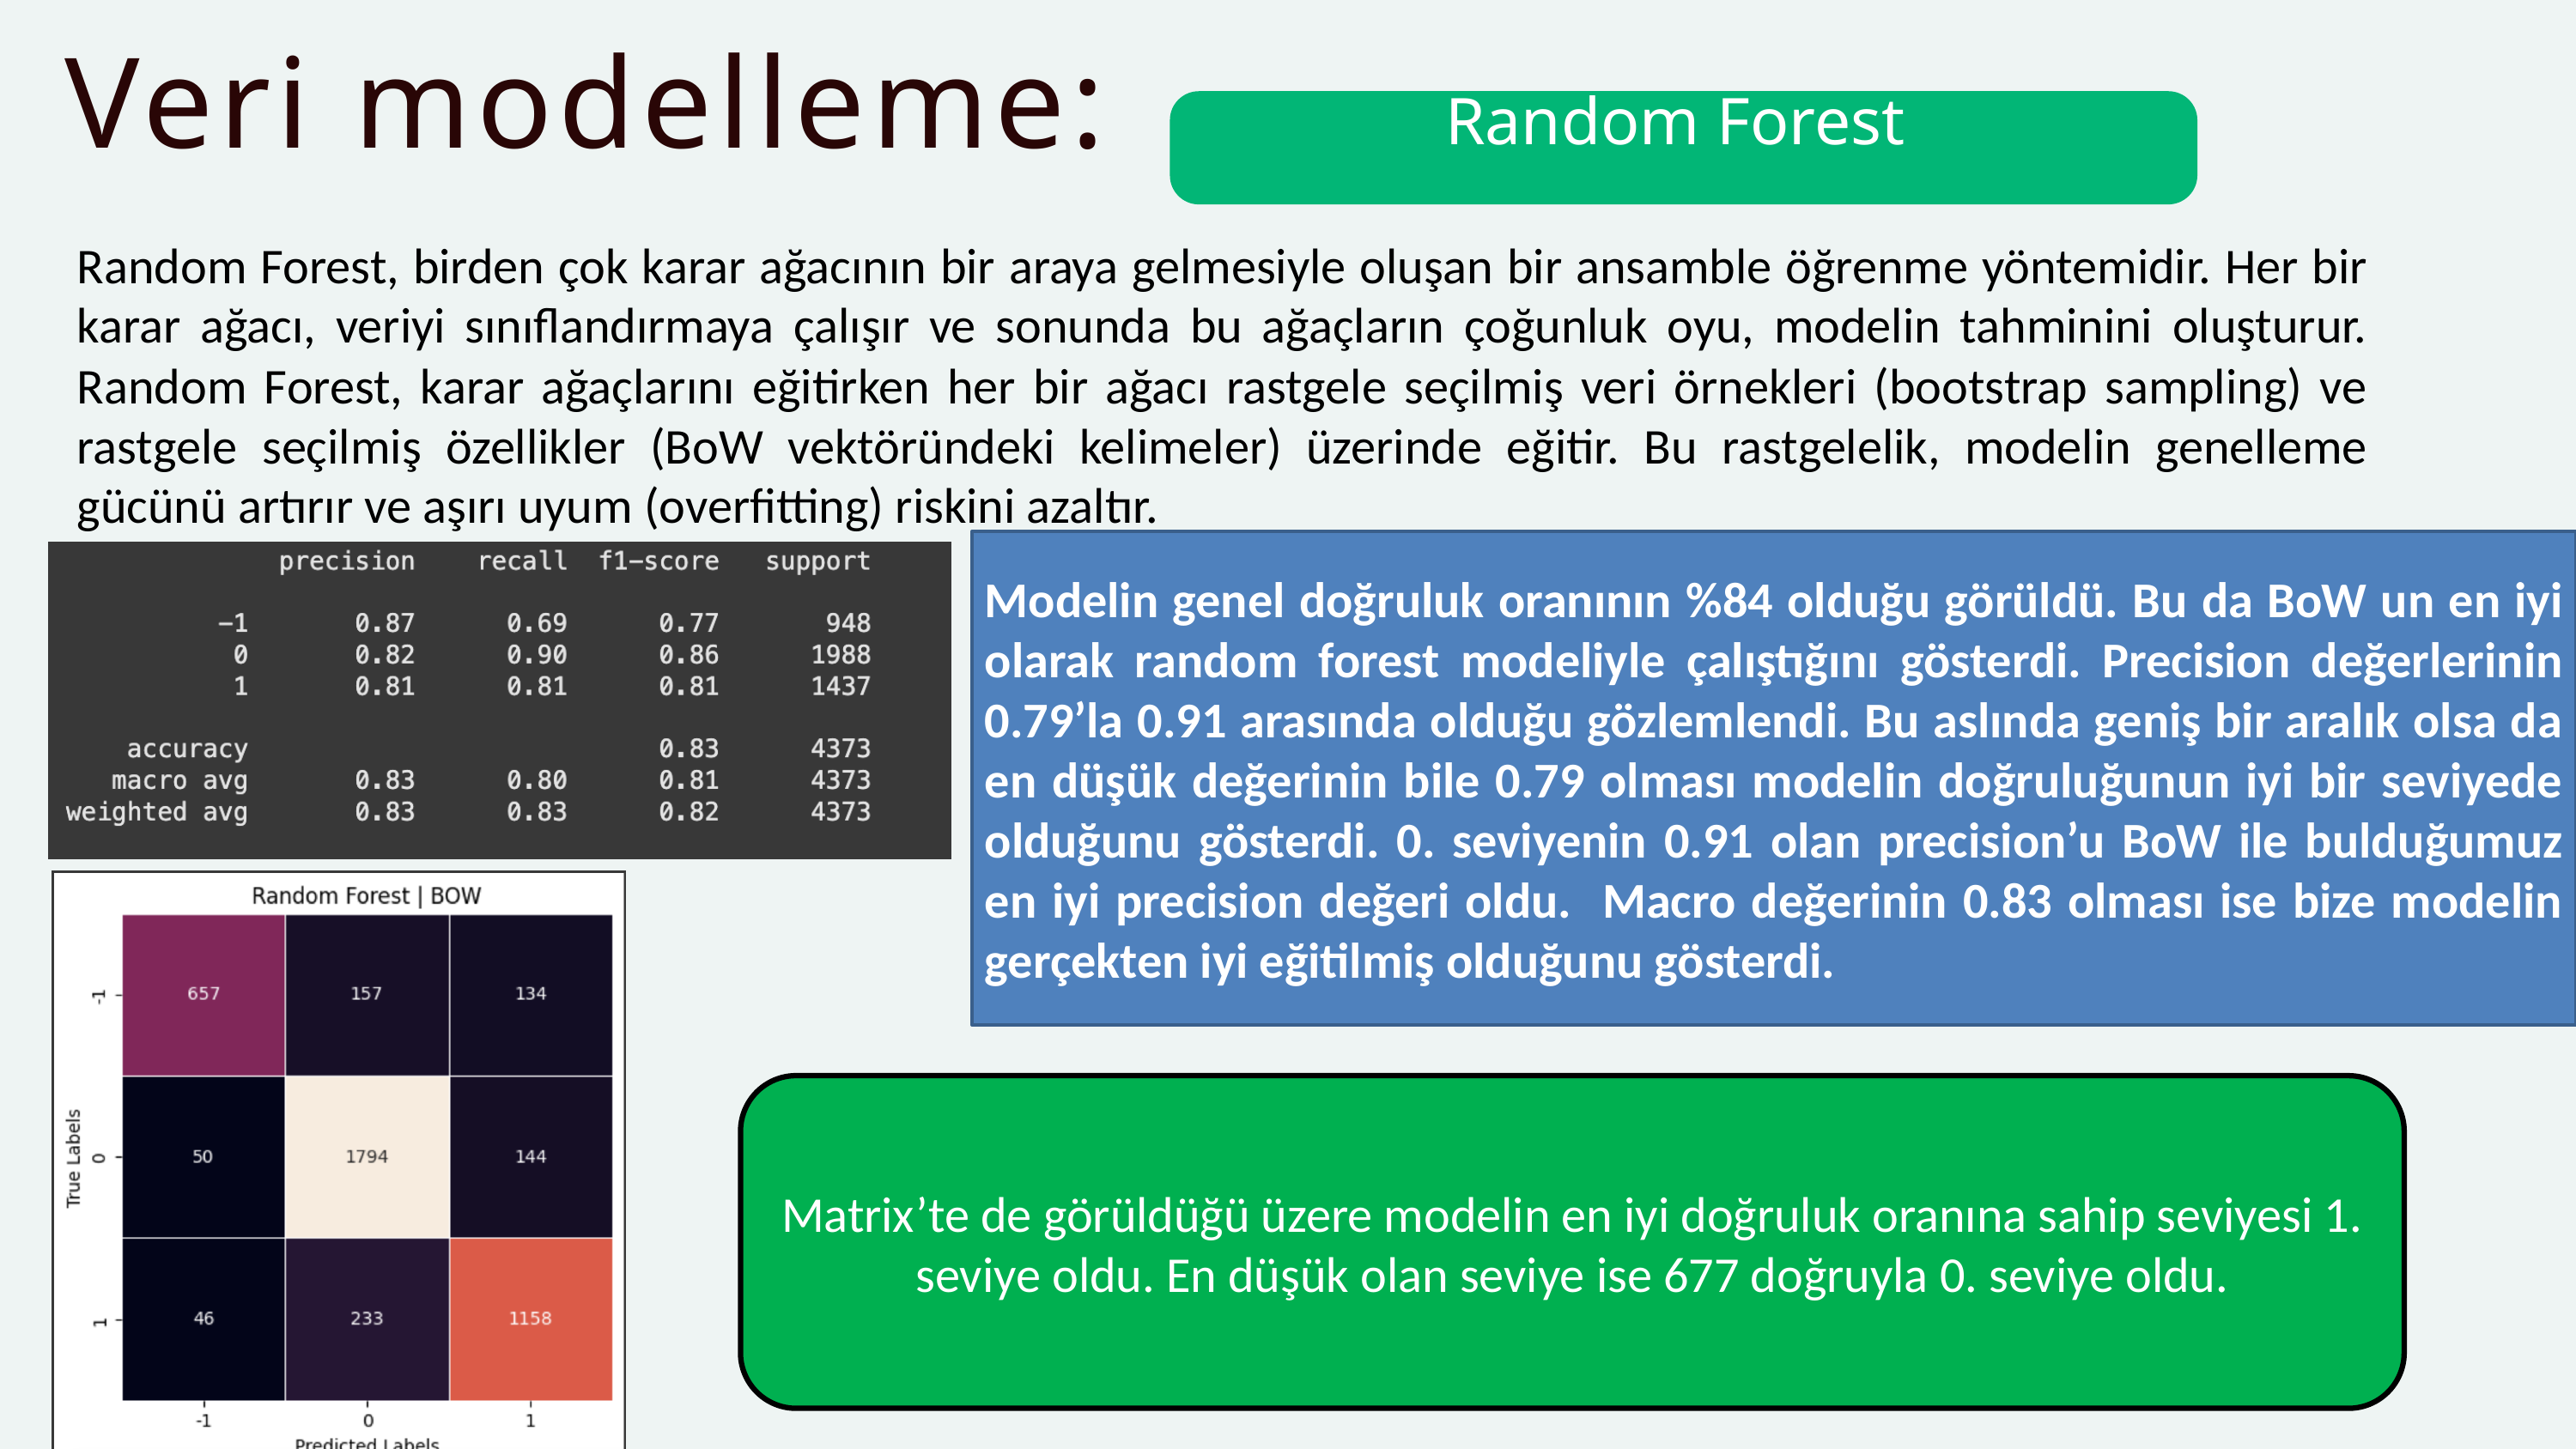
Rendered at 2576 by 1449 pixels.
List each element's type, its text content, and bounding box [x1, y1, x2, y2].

text_box Veri modelleme: [64, 48, 1208, 174]
picture [52, 870, 626, 1449]
picture [48, 542, 952, 859]
text_box Matrix’te de görüldüğü üzere modelin en iyi doğruluk oranına sahip seviyesi 1. seviye oldu. En düşük olan seviye ise 677 doğruyla 0. seviye oldu. [738, 1073, 2407, 1410]
text_box Modelin genel doğruluk oranının %84 olduğu görüldü. Bu da BoW un en iyi olarak random forest modeliyle çalıştığını gösterdi. Precision değerlerinin 0.79’la 0.91 arasında olduğu gözlemlendi. Bu aslında geniş bir aralık olsa da en düşük değerinin bile 0.79 olması modelin doğruluğunun iyi bir seviyede olduğunu gösterdi. 0. seviyenin 0.91 olan precision’u BoW ile bulduğumuz en iyi precision değeri oldu. Macro değerinin 0.83 olması ise bize modelin gerçekten iyi eğitilmiş olduğunu gösterdi. [970, 530, 2576, 1027]
text_box Random Forest, birden çok karar ağacının bir araya gelmesiyle oluşan bir ansamble öğrenme yöntemidir. Her bir karar ağacı, veriyi sınıflandırmaya çalışır ve sonunda bu ağaçların çoğunluk oyu, modelin tahminini oluşturur. Random Forest, karar ağaçlarını eğitirken her bir ağacı rastgele seçilmiş veri örnekleri (bootstrap sampling) ve rastgele seçilmiş özellikler (BoW vektöründeki kelimeler) üzerinde eğitir. Bu rastgelelik, modelin genelleme gücünü artırır ve aşırı uyum (overfitting) riskini azaltır. [64, 227, 2381, 617]
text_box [1170, 90, 2198, 205]
